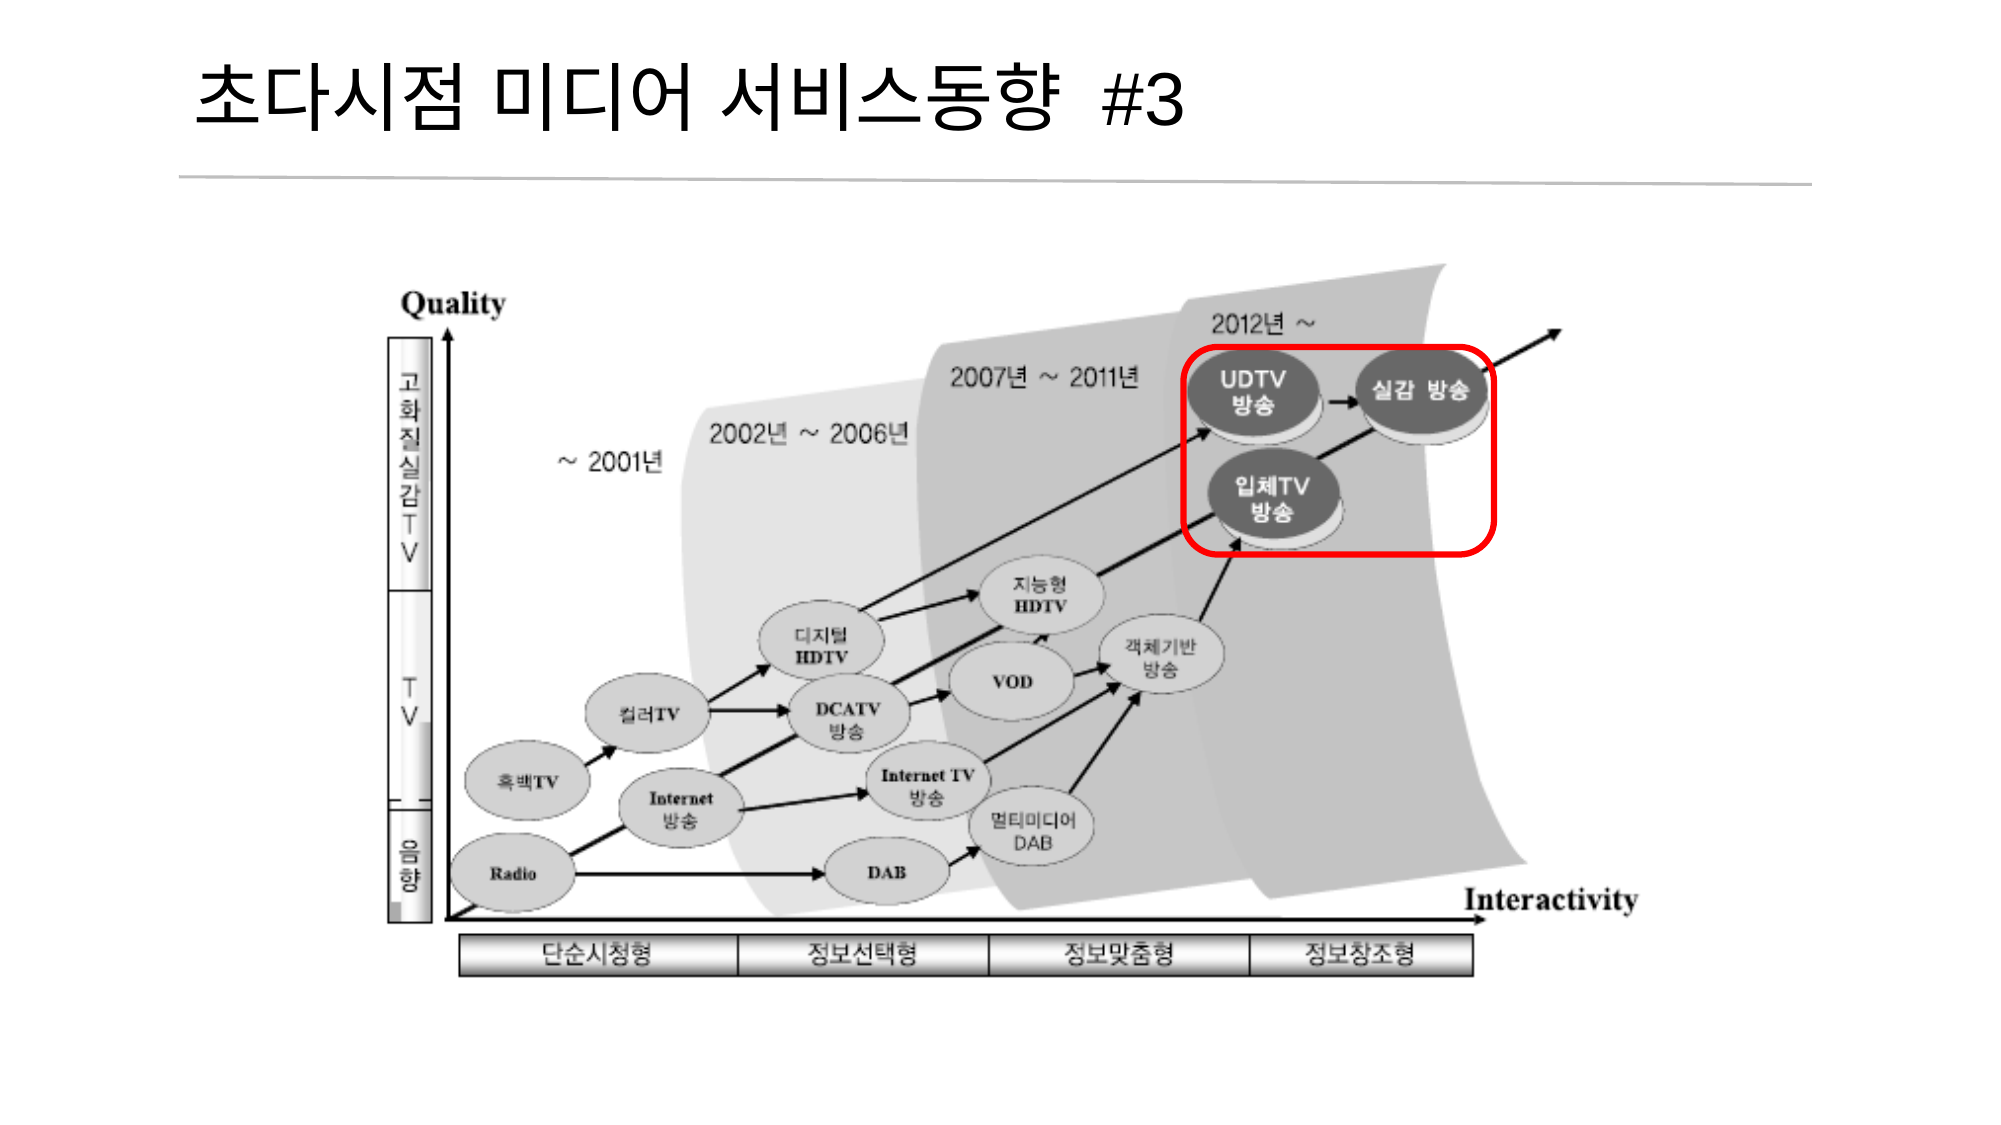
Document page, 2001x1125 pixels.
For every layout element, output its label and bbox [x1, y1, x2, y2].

picture [383, 258, 1643, 981]
text_box [178, 52, 1812, 224]
